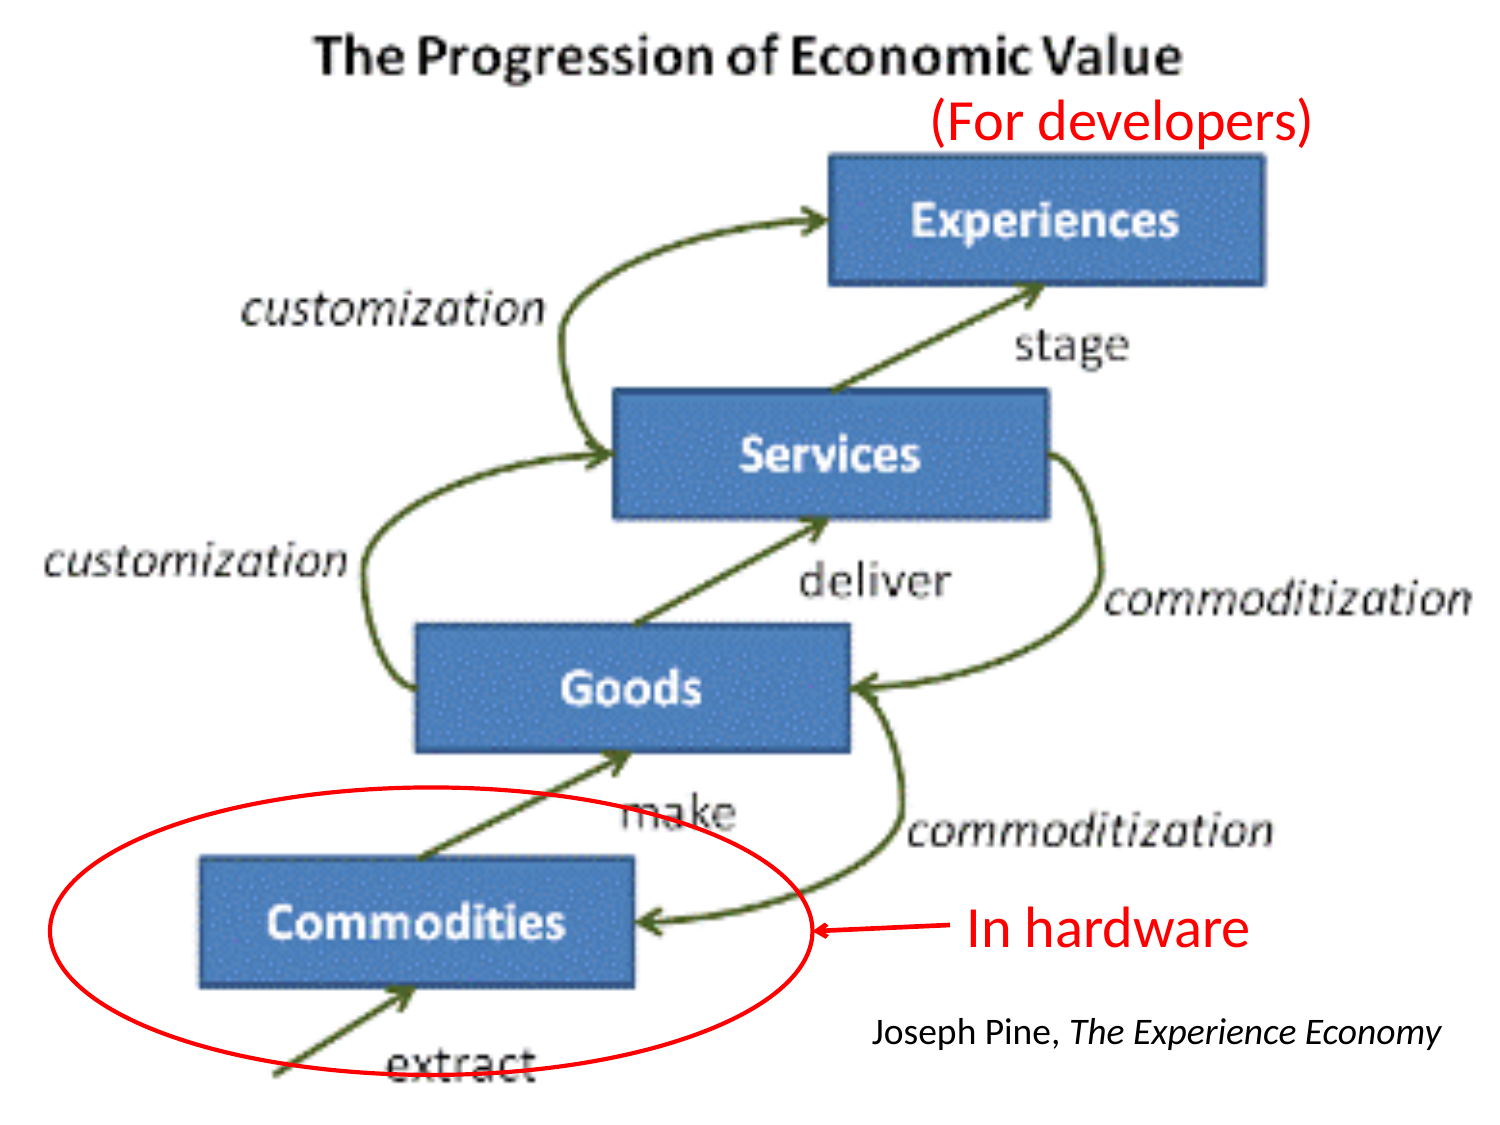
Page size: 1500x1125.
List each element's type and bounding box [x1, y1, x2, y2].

text_box [812, 924, 951, 932]
picture [12, 0, 1500, 1122]
